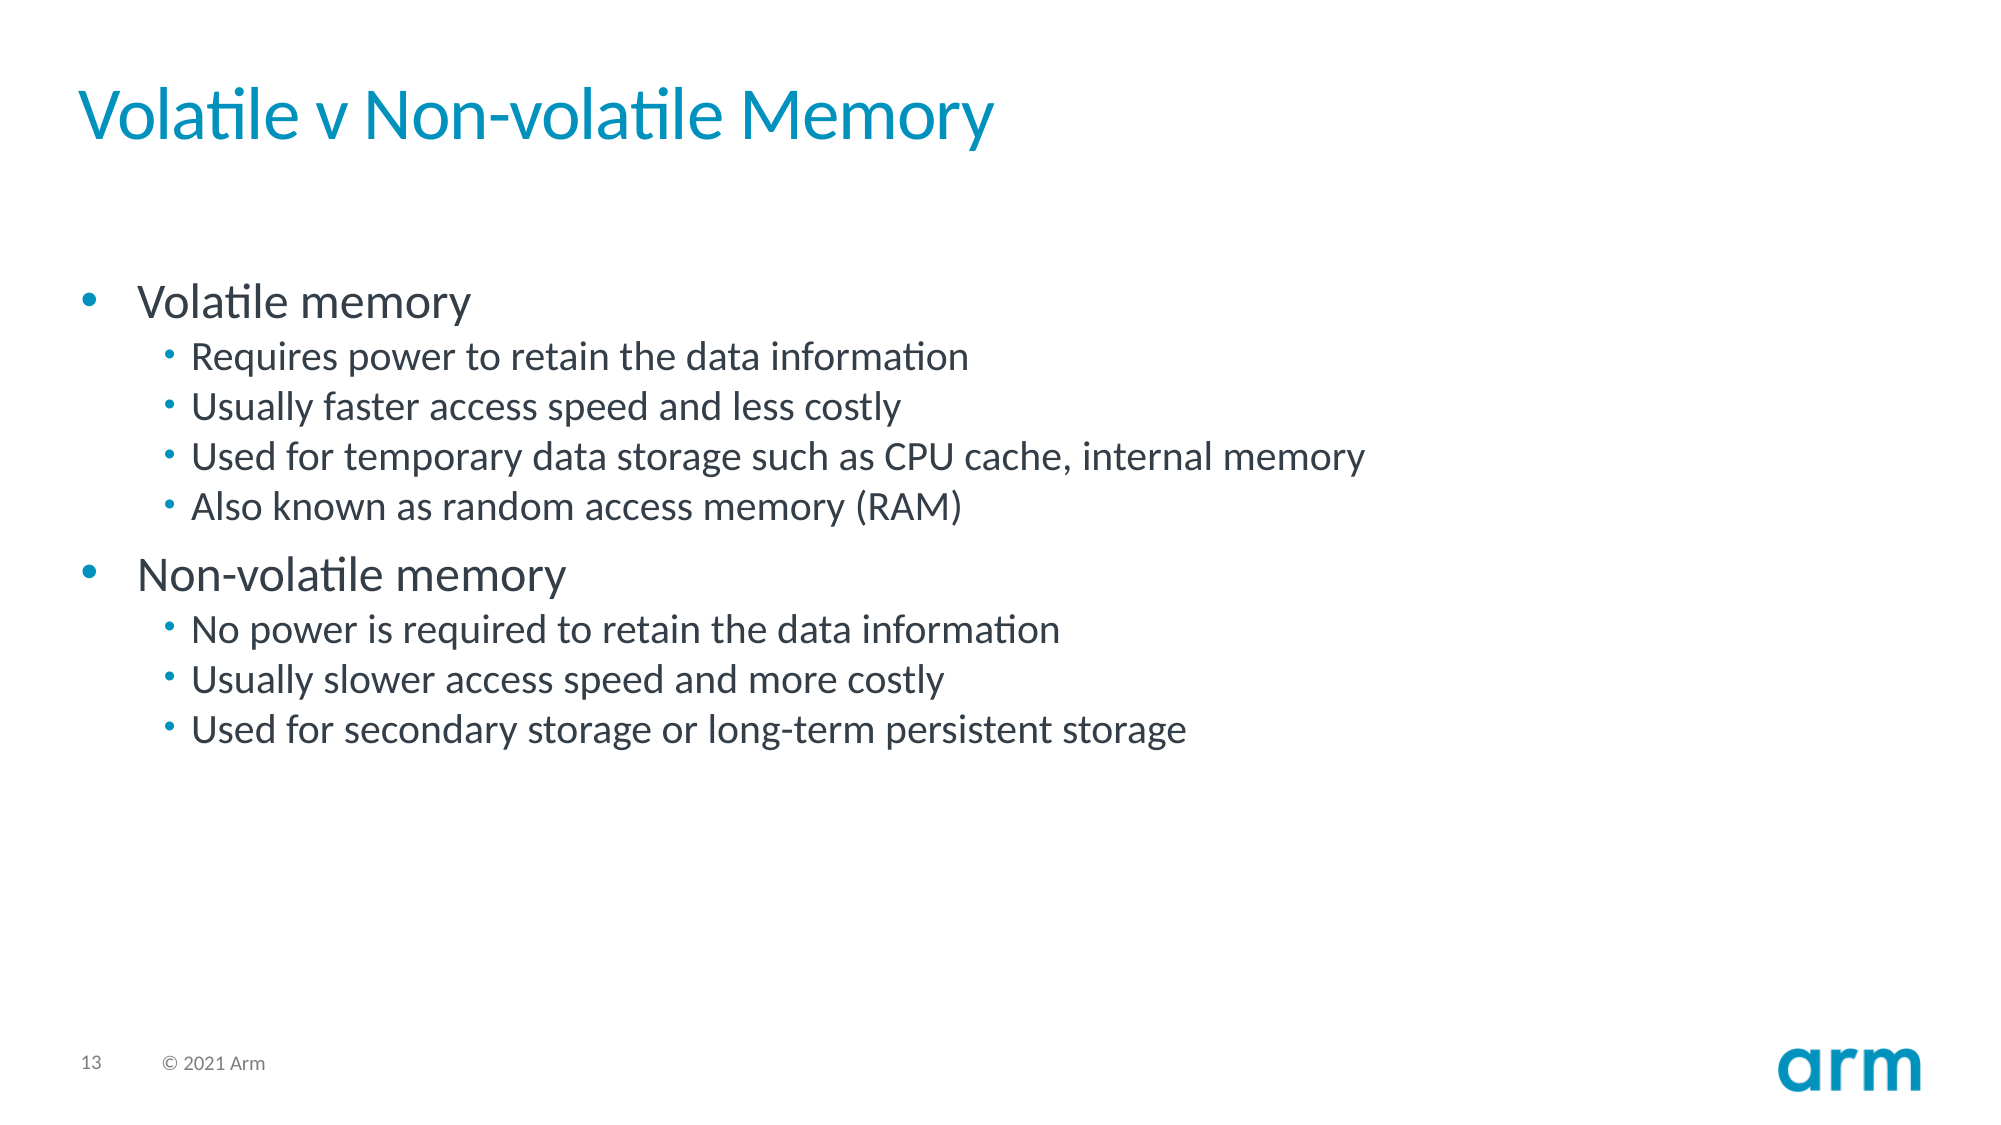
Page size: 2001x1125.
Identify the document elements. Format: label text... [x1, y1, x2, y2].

title Volatile v Non-volatile Memory [78, 78, 1922, 186]
picture [1777, 1047, 1922, 1093]
list Volatile memory Requires power to retain the data information Usually faster access speed and less costly Used for temporary data storage such as CPU cache, internal memory Also known as random access memory (RAM) Non-volatile memory No power is required to retain the data information Usually slower access speed and more costly Used for secondary storage or long-term persistent storage [80, 268, 1915, 940]
